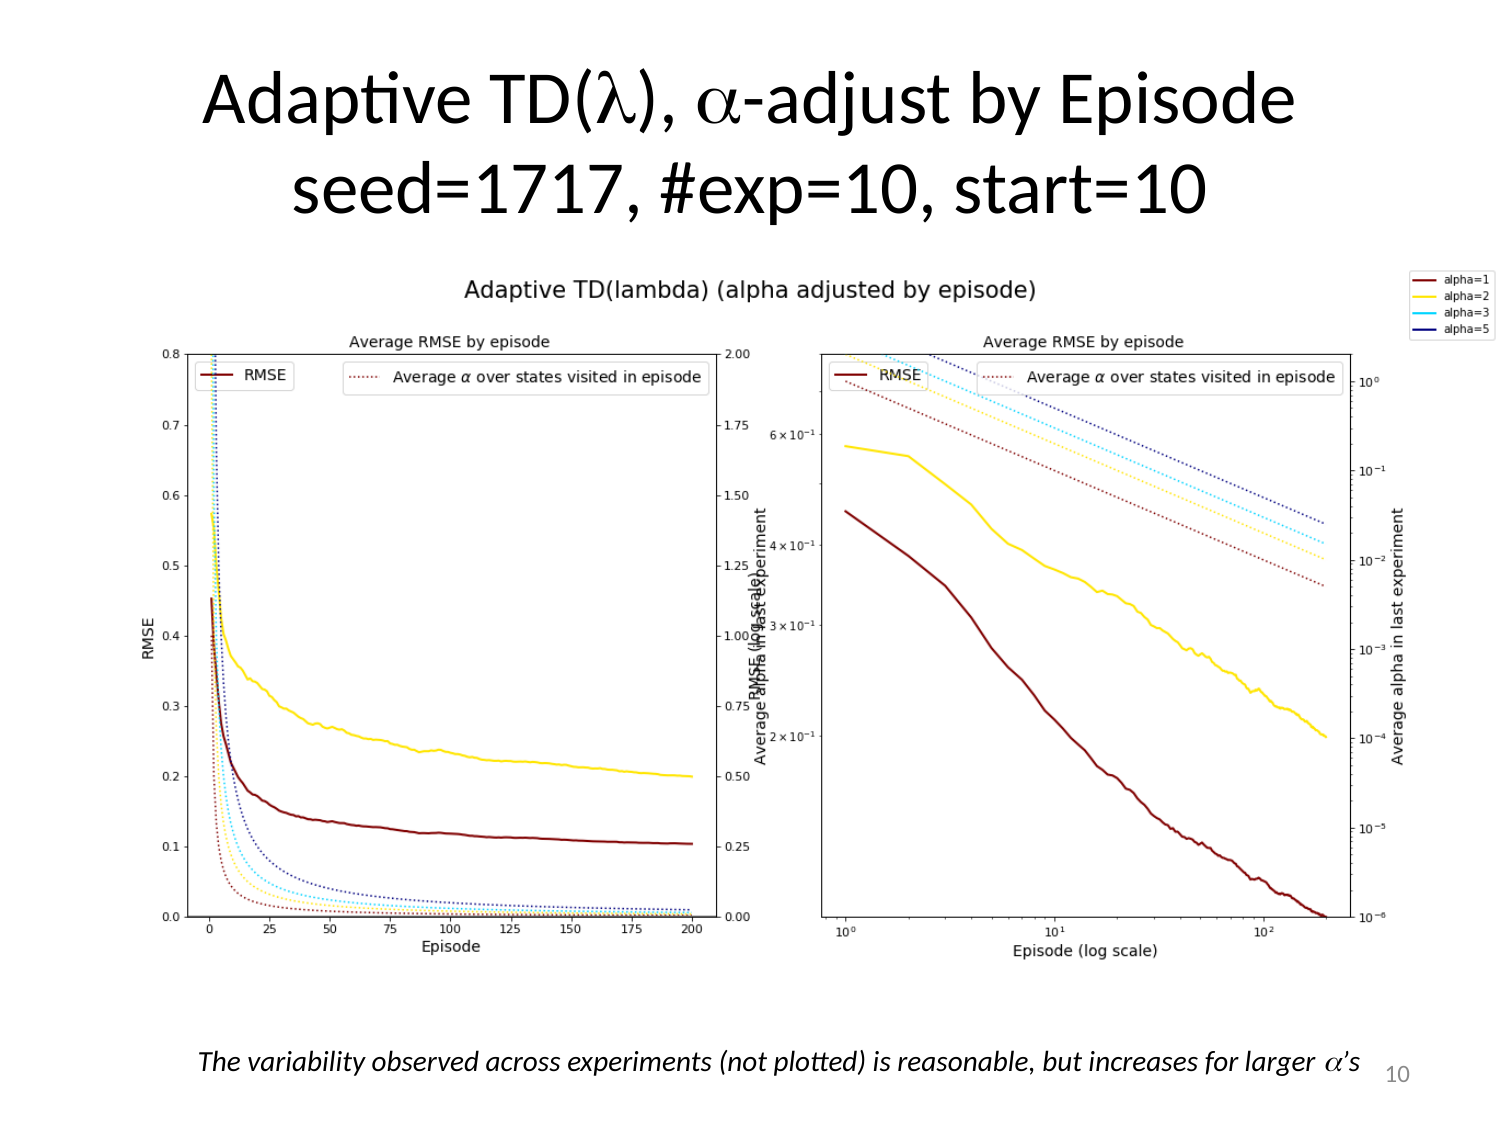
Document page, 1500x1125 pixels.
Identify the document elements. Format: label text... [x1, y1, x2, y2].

title Adaptive TD(), -adjust by Episode seed=1717, #exp=10, start=10 [75, 45, 1425, 233]
text_box The variability observed across experiments (not plotted) is reasonable, but increases for larger ’s [182, 1034, 1424, 1085]
picture [0, 265, 1500, 1010]
slide_number 10 [1074, 1042, 1425, 1103]
